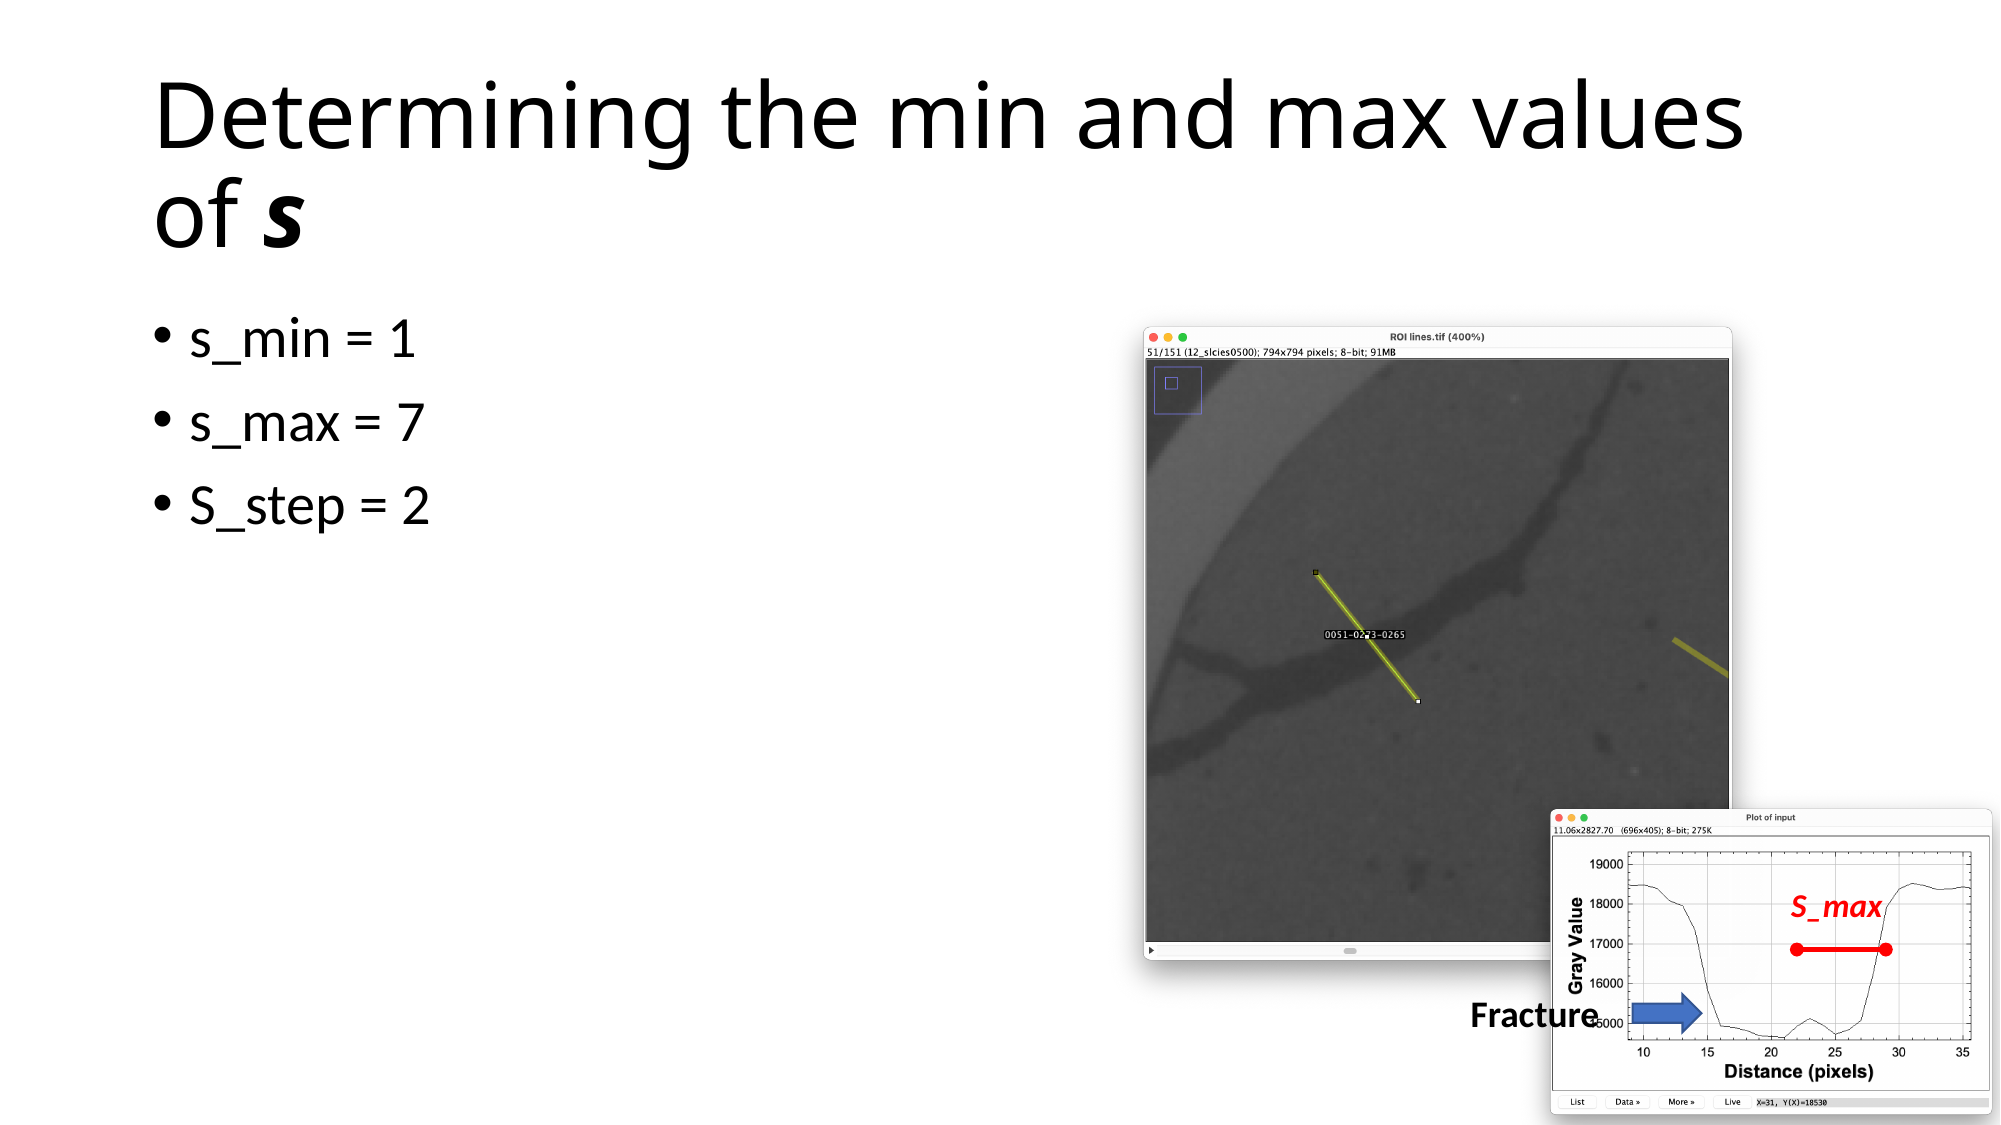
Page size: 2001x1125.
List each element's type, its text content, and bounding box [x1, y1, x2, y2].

picture [1515, 785, 2000, 1125]
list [1102, 299, 1773, 1014]
title Determining the min and max values of s [137, 59, 1863, 278]
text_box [1437, 982, 1702, 1044]
list s_min = 1 s_max = 7 S_step = 2 [137, 299, 988, 1014]
